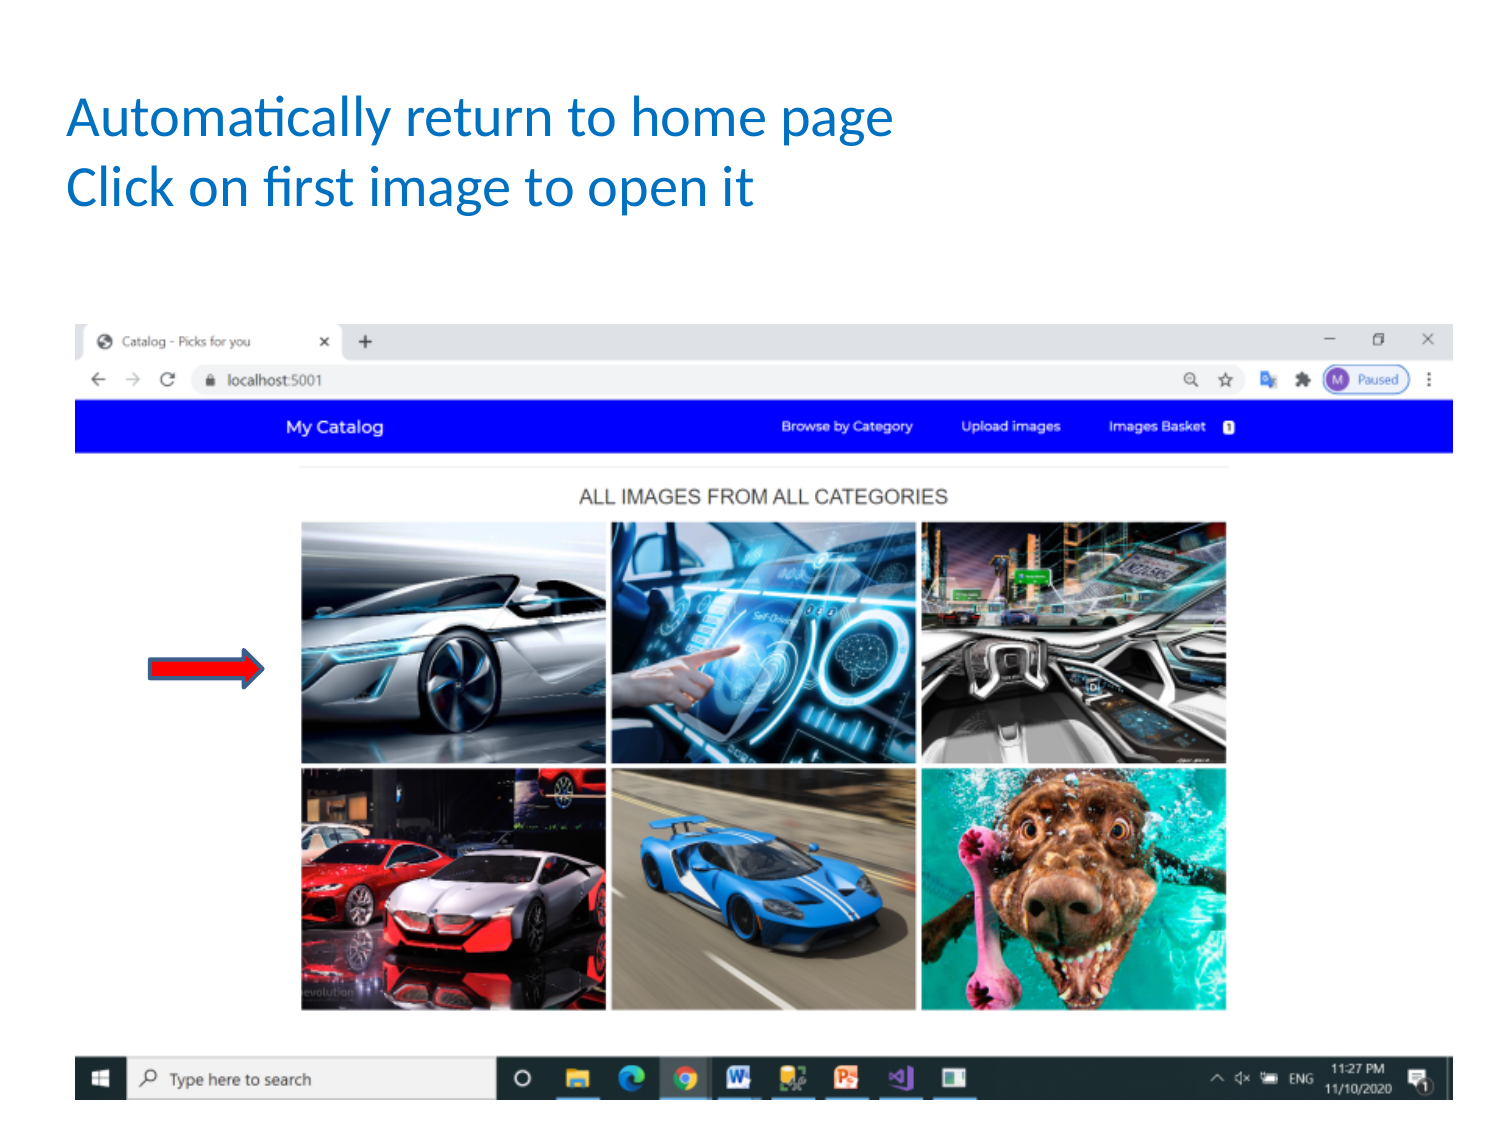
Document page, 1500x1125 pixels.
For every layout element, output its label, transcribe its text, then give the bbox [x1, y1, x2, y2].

picture [74, 324, 1453, 1101]
text_box Automatically return to home page Click on first image to open it [51, 70, 910, 226]
